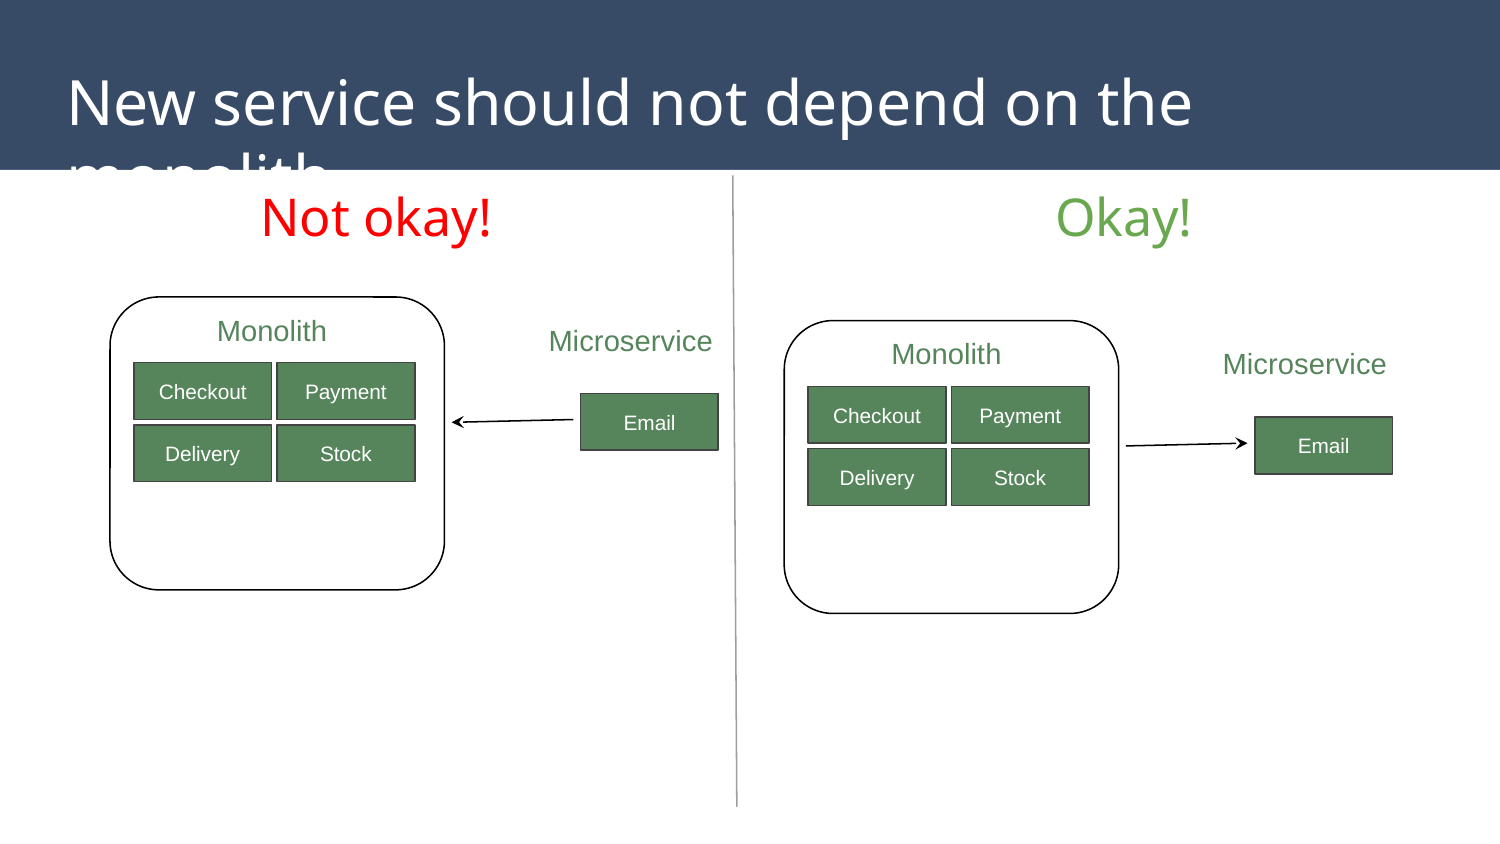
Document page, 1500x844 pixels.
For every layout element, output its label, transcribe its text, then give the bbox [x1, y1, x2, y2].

text_box Microservice [1207, 330, 1406, 411]
text_box [0, 169, 1500, 844]
text_box Stock [951, 448, 1090, 506]
text_box Monolith [201, 296, 353, 377]
text_box Email [1254, 417, 1393, 474]
text_box Checkout [808, 386, 946, 444]
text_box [732, 175, 738, 808]
text_box Delivery [133, 424, 272, 482]
text_box Payment [951, 386, 1090, 444]
text_box Okay! [1039, 169, 1346, 227]
text_box Monolith [876, 320, 1027, 401]
text_box Checkout [133, 362, 272, 420]
text_box [784, 320, 1119, 614]
text_box [109, 296, 445, 590]
text_box Not okay! [245, 169, 552, 227]
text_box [451, 419, 574, 423]
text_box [1125, 442, 1248, 447]
text_box Delivery [808, 448, 946, 506]
text_box Payment [277, 362, 415, 420]
text_box Microservice [533, 306, 727, 387]
text_box Email [580, 393, 719, 451]
text_box Stock [277, 424, 415, 482]
title New service should not depend on the monolith [51, 48, 1449, 142]
